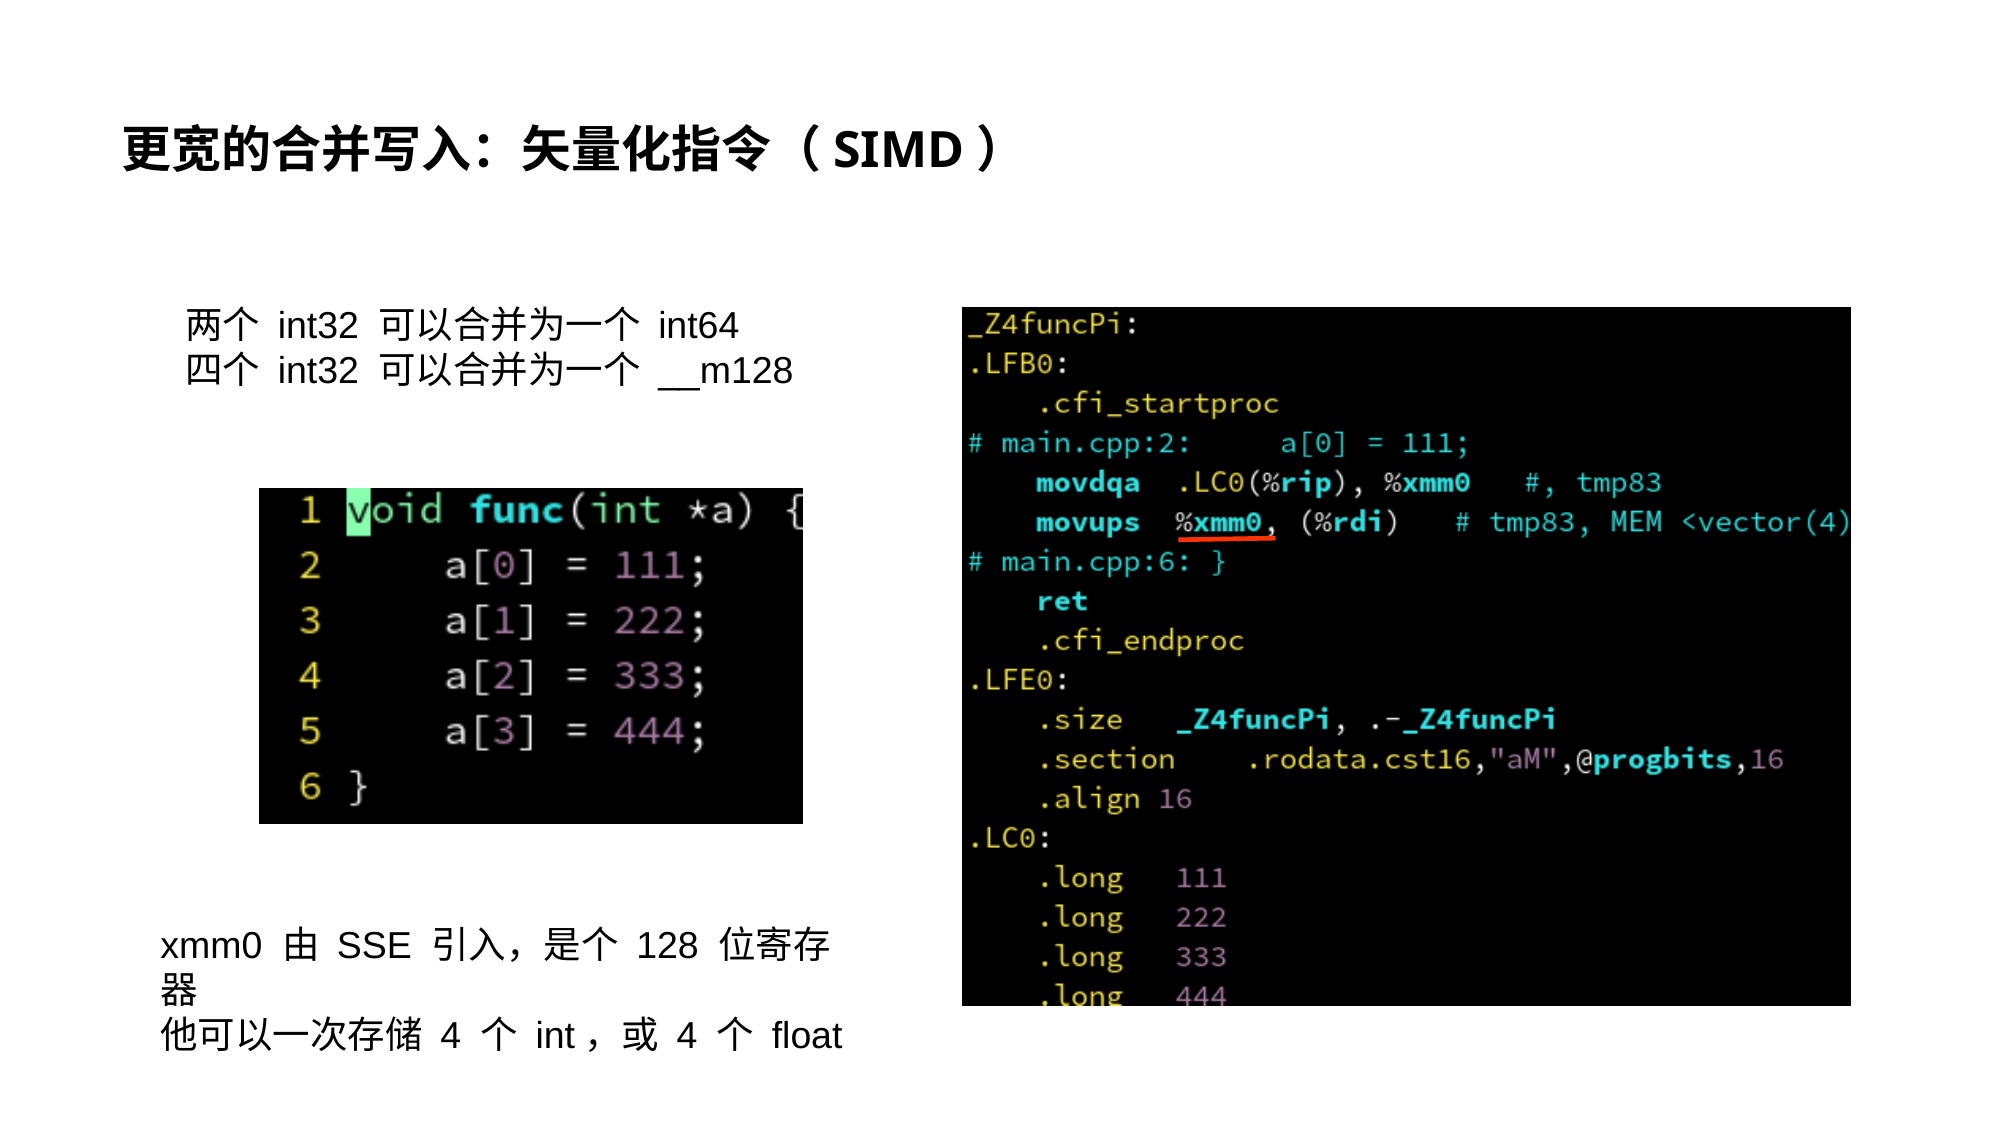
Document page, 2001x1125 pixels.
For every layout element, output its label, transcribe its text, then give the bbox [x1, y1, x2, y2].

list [962, 307, 1851, 1006]
text_box xmm0 由 SSE 引入，是个 128 位寄存器 他可以一次存储 4 个 int，或 4 个 float [145, 913, 858, 1064]
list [259, 488, 803, 824]
text_box 两个 int32 可以合并为一个 int64 四个 int32 可以合并为一个 __m128 [170, 293, 858, 398]
title 更宽的合并写入：矢量化指令（SIMD） [106, 42, 1832, 260]
